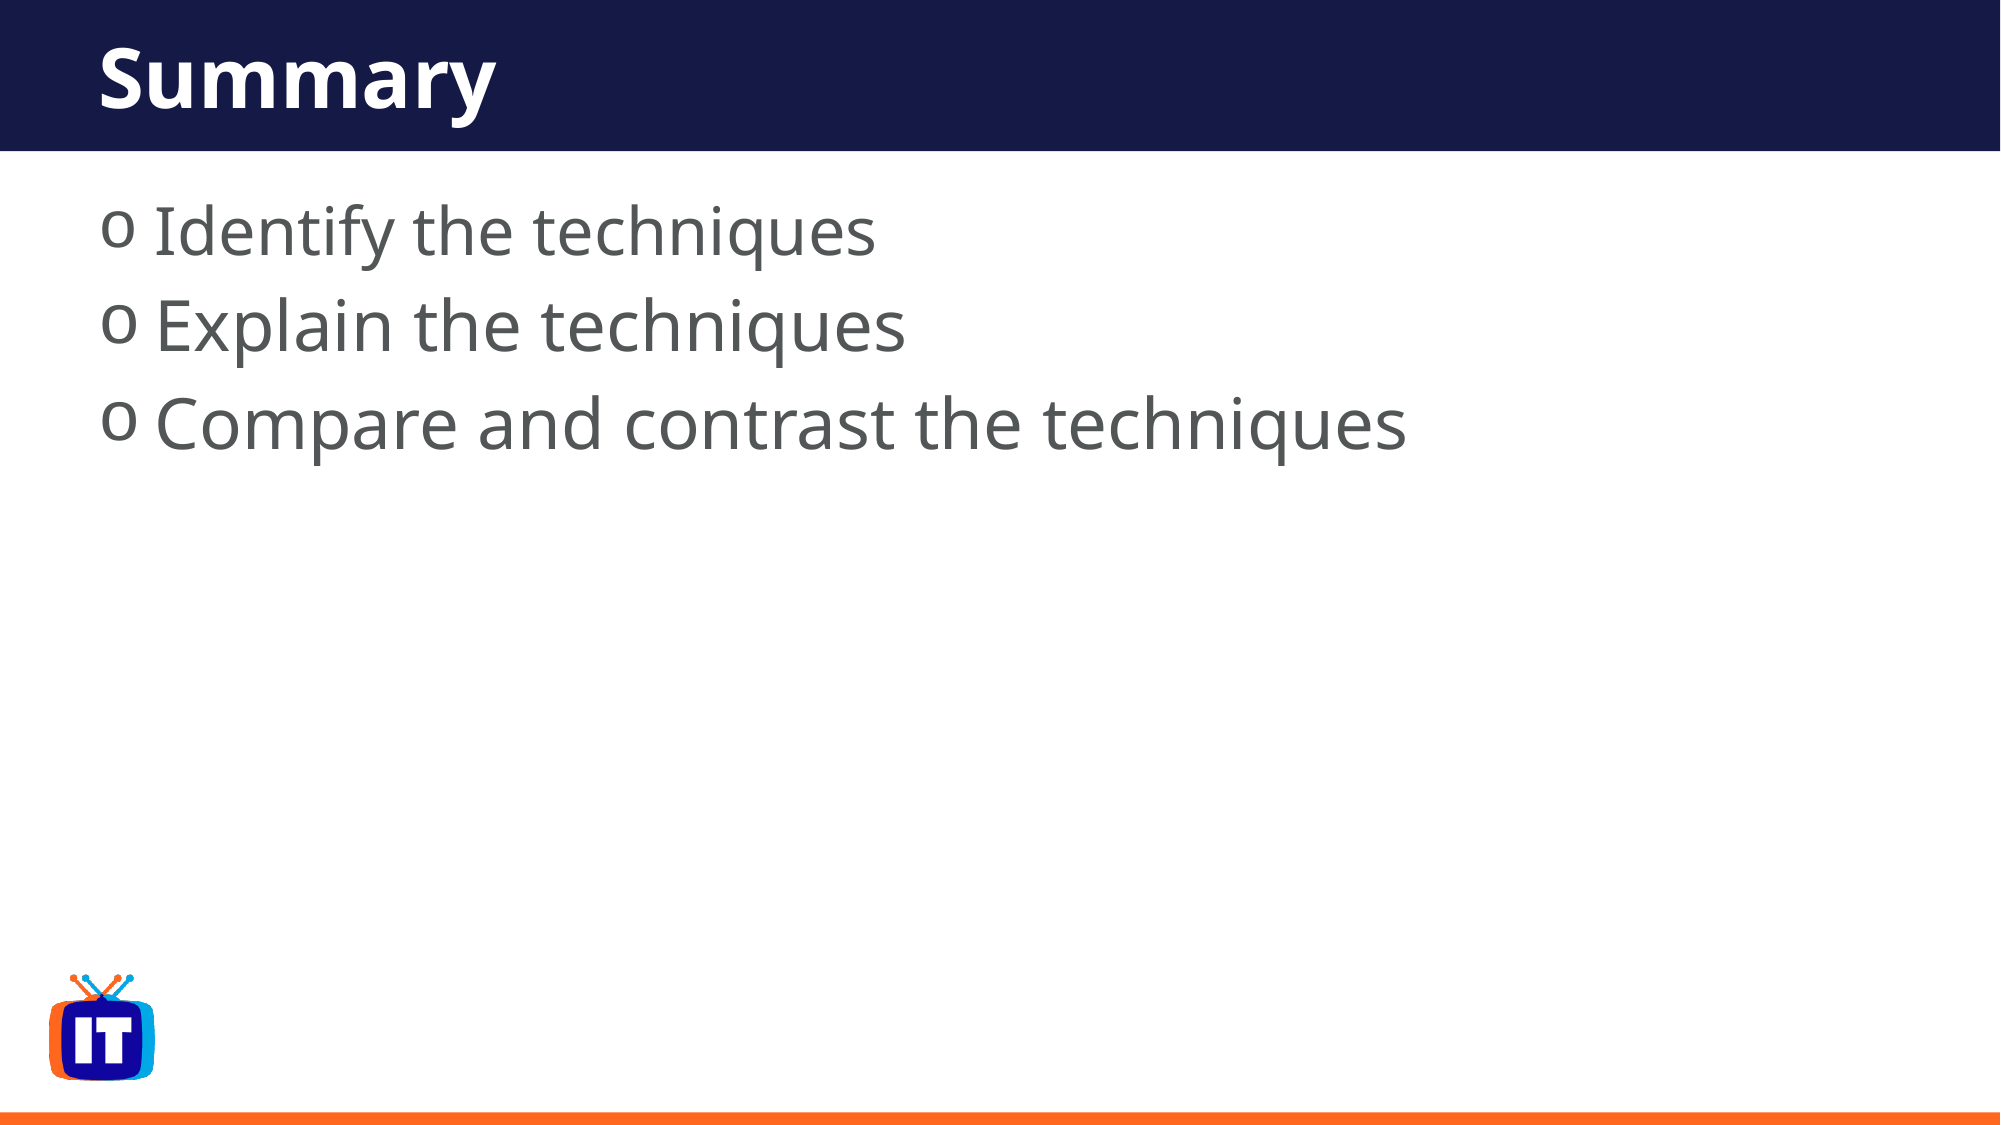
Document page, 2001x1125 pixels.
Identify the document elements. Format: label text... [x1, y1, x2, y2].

list Identify the techniques Explain the techniques Compare and contrast the techniques [83, 190, 1917, 960]
title Summary [83, 0, 1917, 168]
picture [45, 968, 158, 1087]
